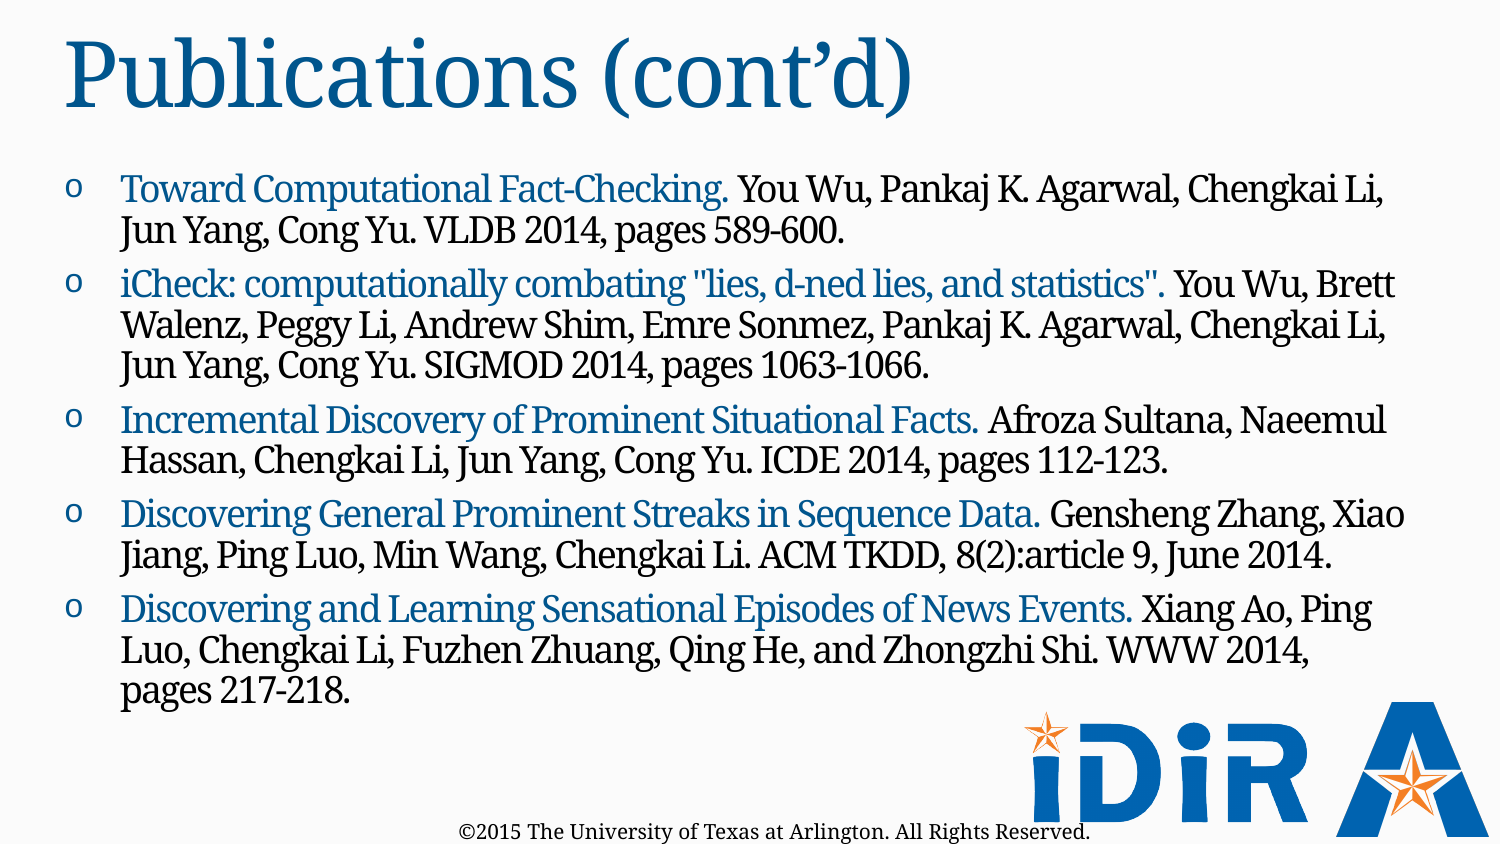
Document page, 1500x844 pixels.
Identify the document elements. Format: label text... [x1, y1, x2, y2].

picture [1336, 702, 1489, 837]
text_box ©2015 The University of Texas at Arlington. All Rights Reserved. [458, 818, 1091, 844]
title Publications (cont’d) [63, 28, 1436, 130]
picture [1022, 709, 1314, 830]
list Toward Computational Fact-Checking. You Wu, Pankaj K. Agarwal, Chengkai Li, Jun Yang, Cong Yu. VLDB 2014, pages 589-600. iCheck: computationally combating "lies, d-ned lies, and statistics". You Wu, Brett Walenz, Peggy Li, Andrew Shim, Emre Sonmez, Pankaj K. Agarwal, Chengkai Li, Jun Yang, Cong Yu. SIGMOD 2014, pages 1063-1066. Incremental Discovery of Prominent Situational Facts. Afroza Sultana, Naeemul Hassan, Chengkai Li, Jun Yang, Cong Yu. ICDE 2014, pages 112-123. Discovering General Prominent Streaks in Sequence Data. Gensheng Zhang, Xiao Jiang, Ping Luo, Min Wang, Chengkai Li. ACM TKDD, 8(2):article 9, June 2014. Discovering and Learning Sensational Episodes of News Events. Xiang Ao, Ping Luo, Chengkai Li, Fuzhen Zhuang, Qing He, and Zhongzhi Shi. WWW 2014, pages 217-218. [63, 170, 1407, 680]
